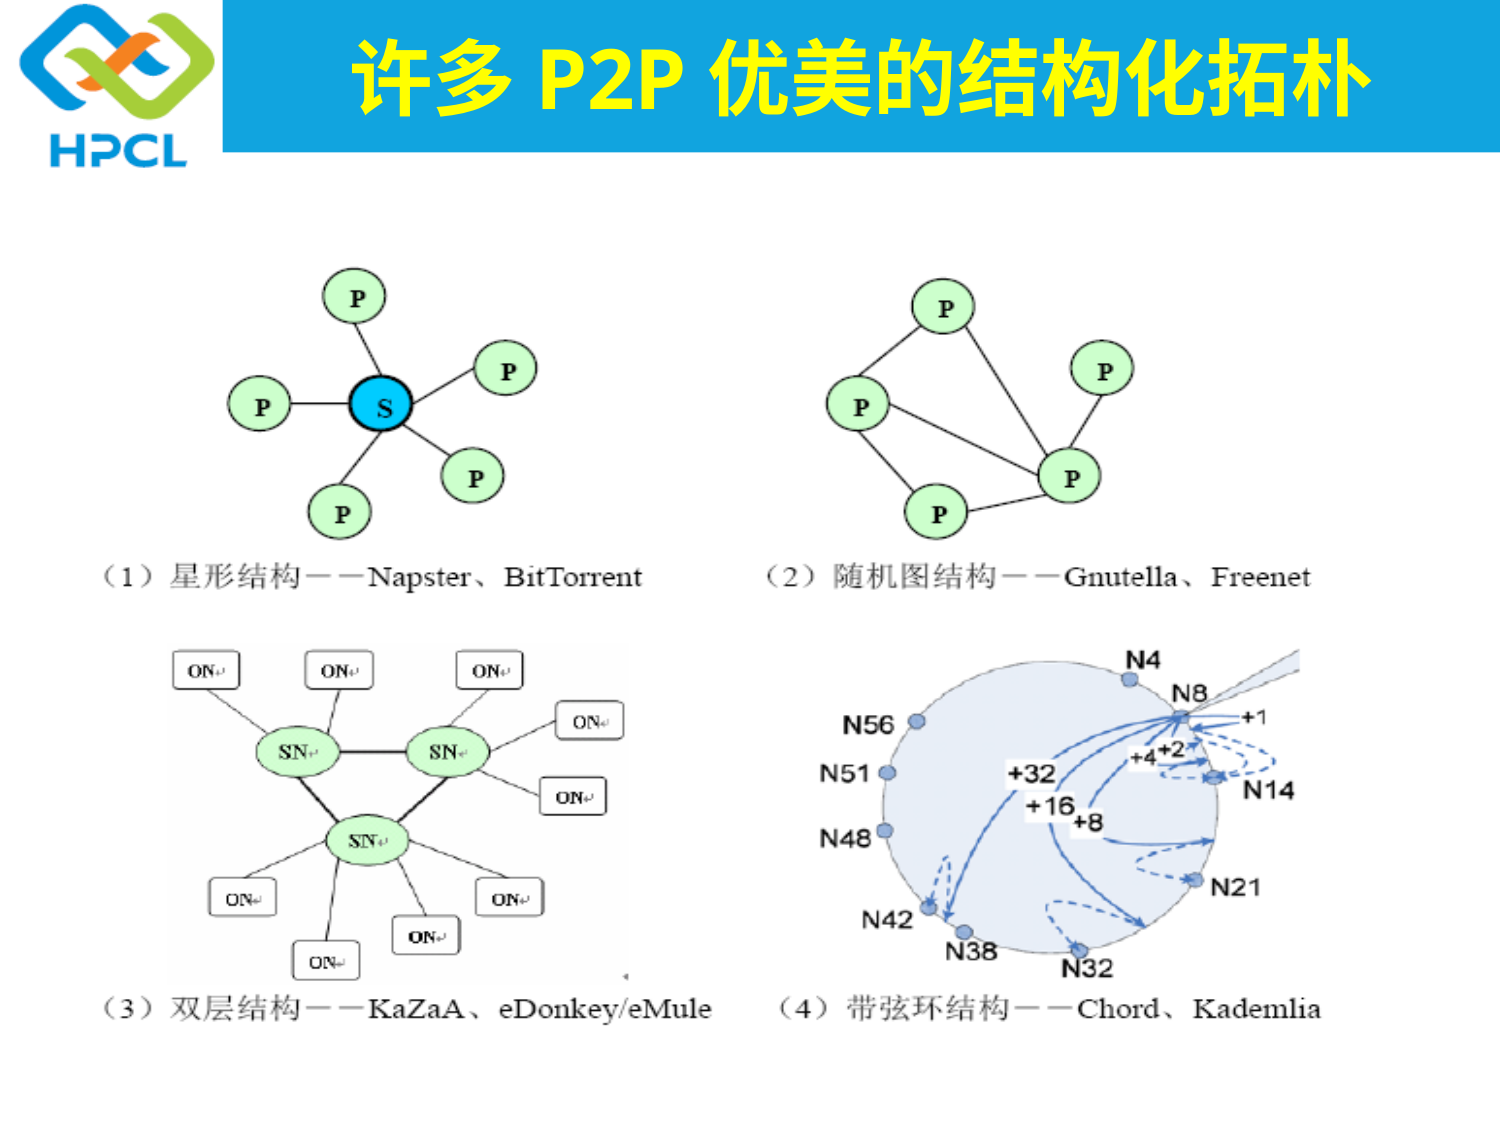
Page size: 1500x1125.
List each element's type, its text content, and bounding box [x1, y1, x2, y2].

title 许多P2P优美的结构化拓朴 [222, 0, 1500, 153]
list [0, 243, 1335, 1048]
picture [11, 0, 223, 176]
